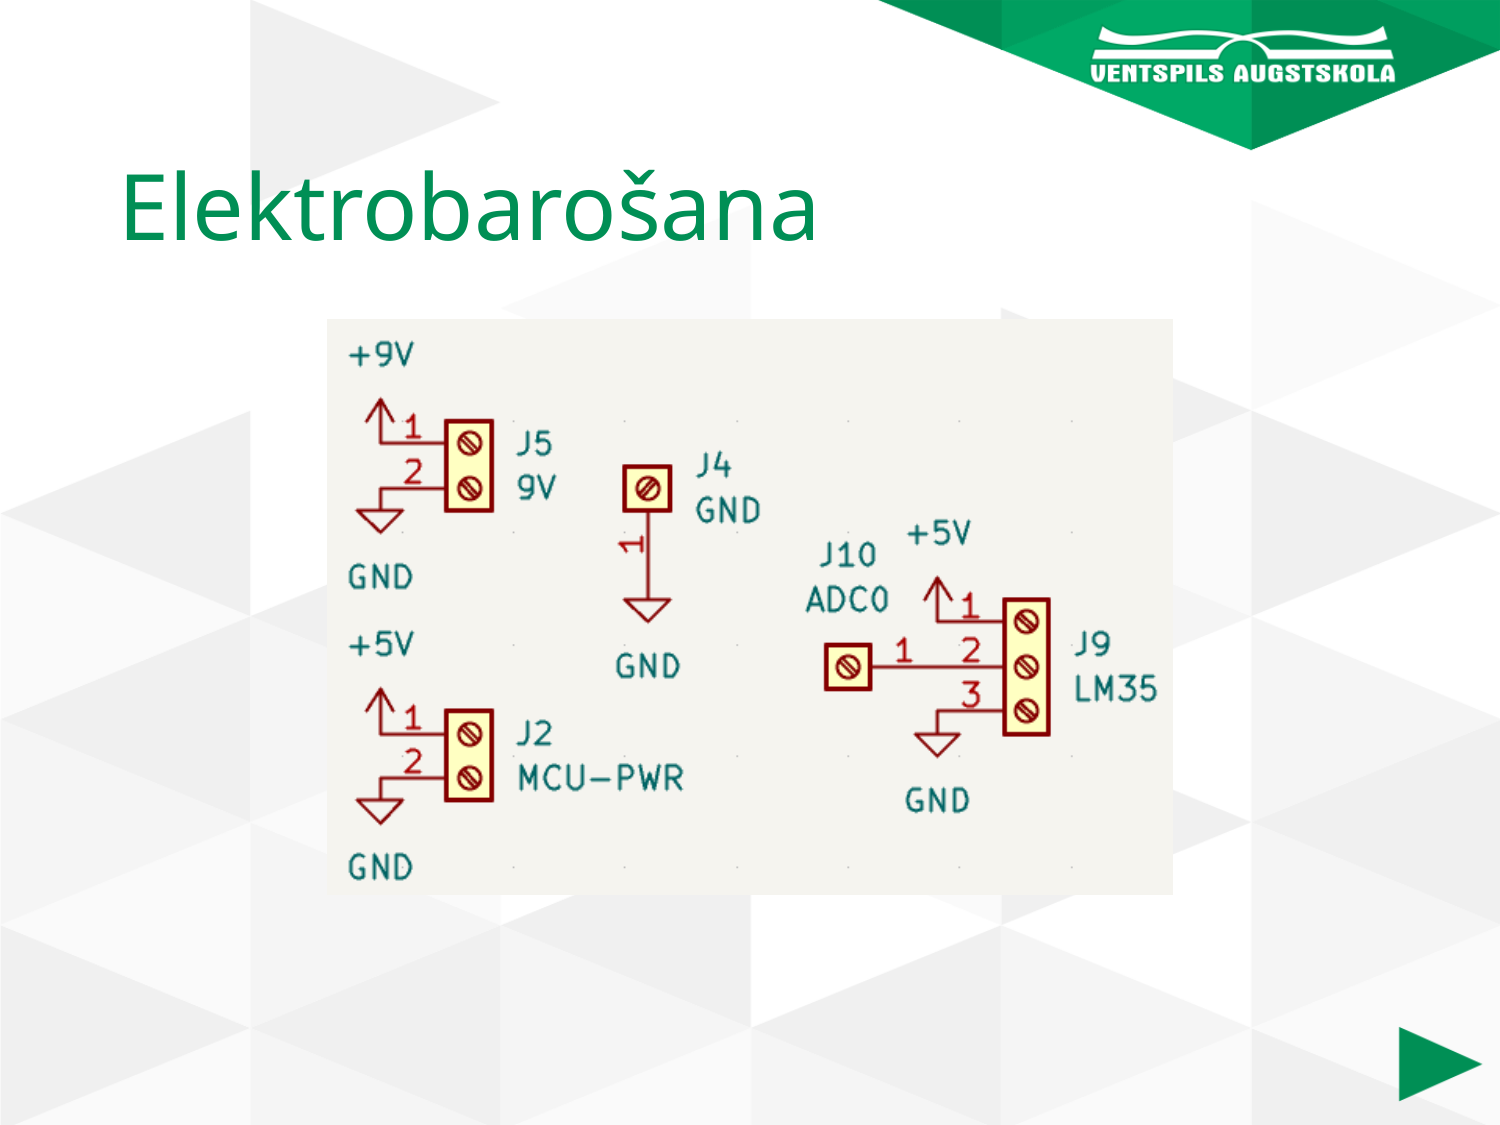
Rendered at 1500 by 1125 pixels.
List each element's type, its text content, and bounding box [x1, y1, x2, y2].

picture [0, 0, 1500, 1125]
title Elektrobarošana [103, 102, 1397, 320]
slide_number [1393, 1035, 1459, 1095]
